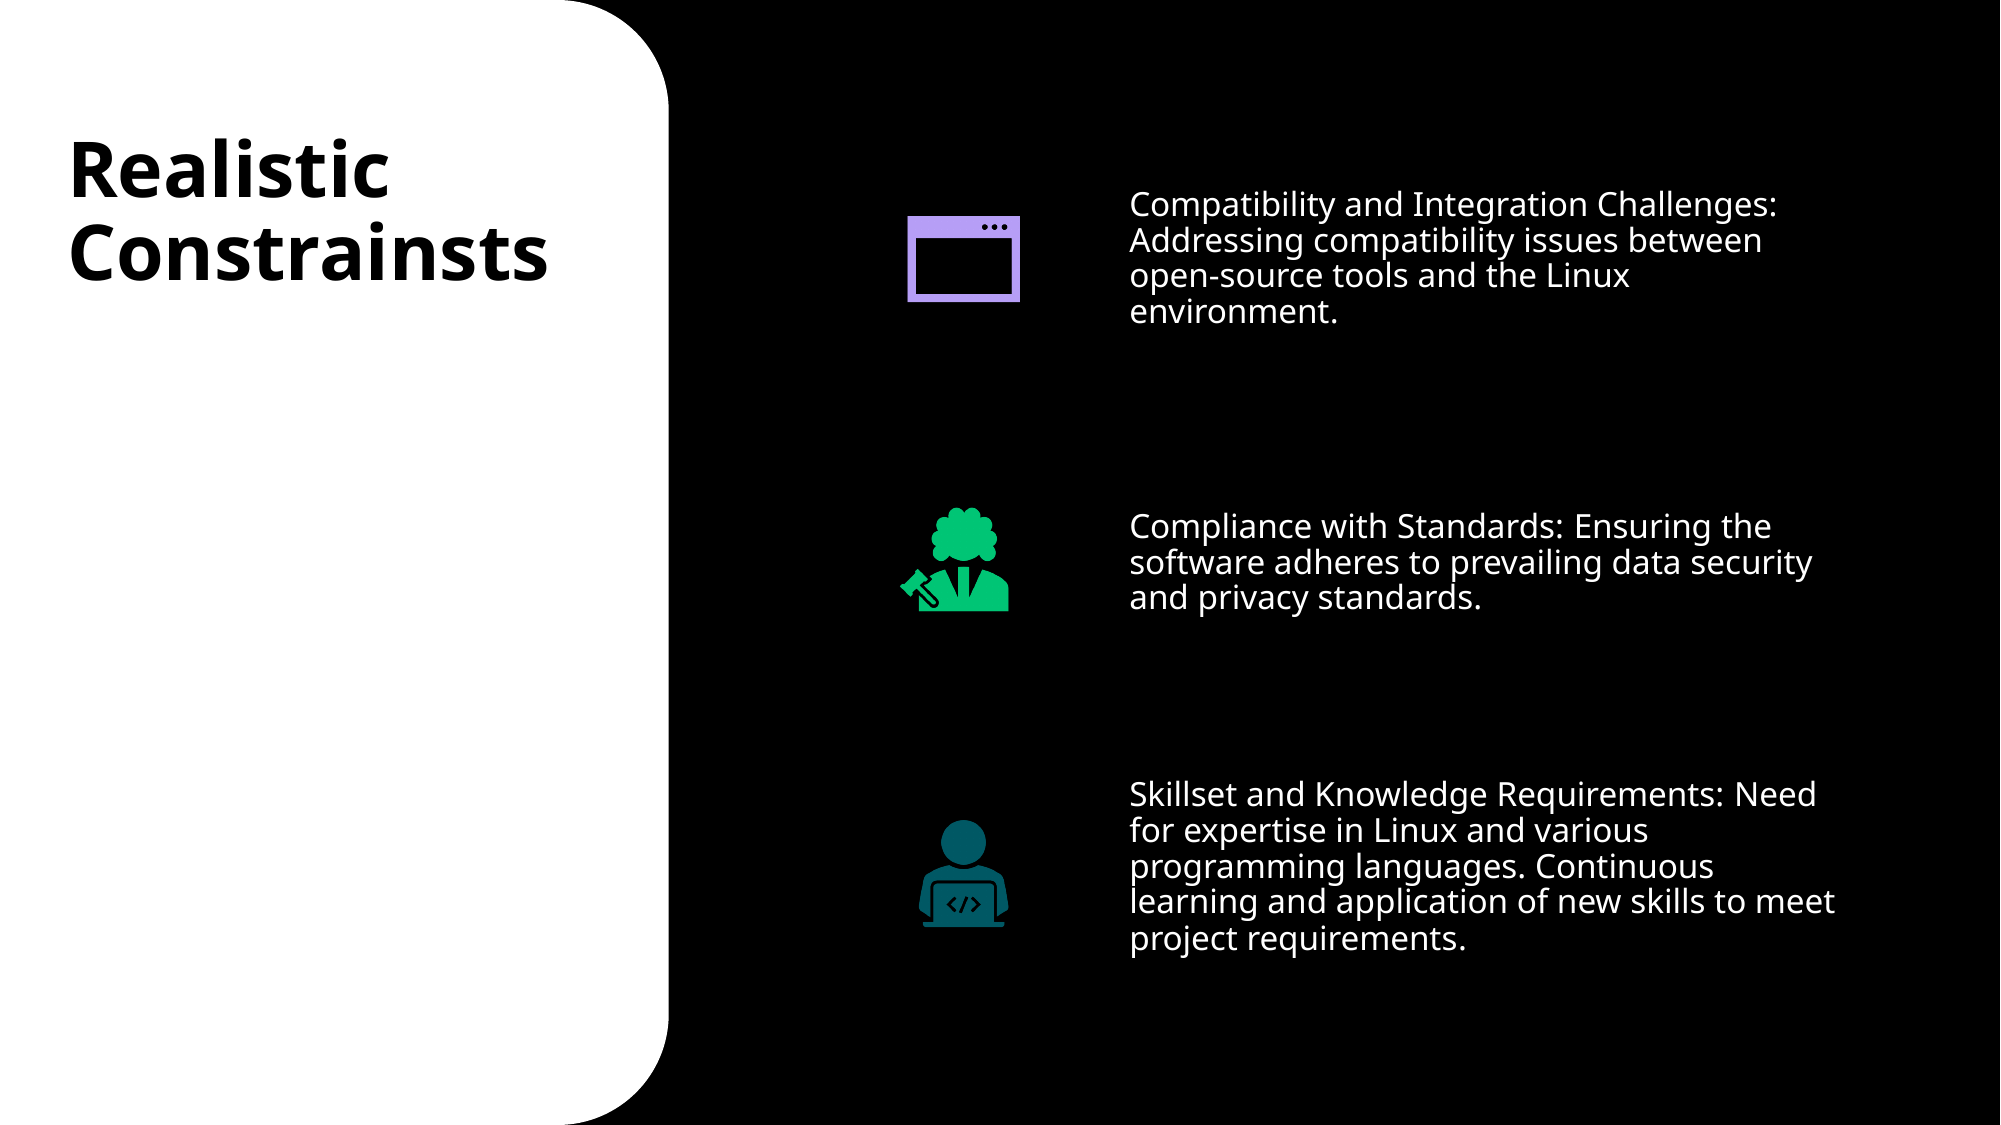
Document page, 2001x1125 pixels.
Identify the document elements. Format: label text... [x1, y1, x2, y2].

text_box [0, 0, 670, 1125]
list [822, 137, 1871, 990]
text_box [579, 0, 2000, 1125]
title Realistic Constrainsts [52, 123, 582, 1016]
